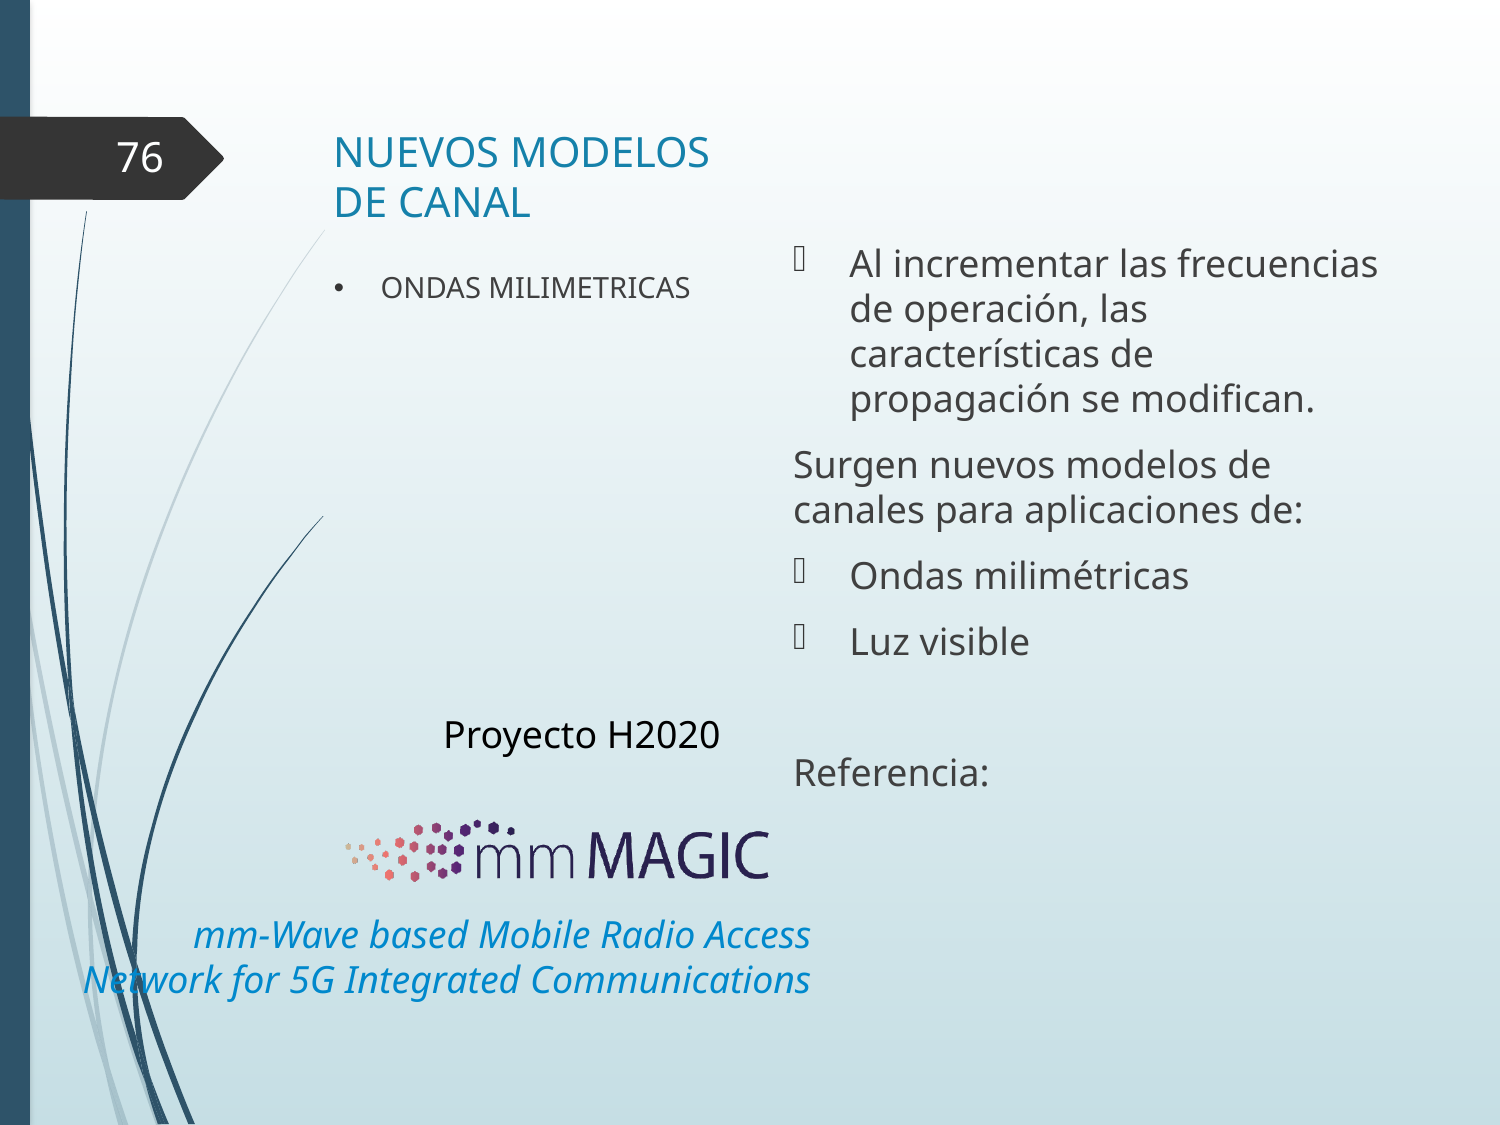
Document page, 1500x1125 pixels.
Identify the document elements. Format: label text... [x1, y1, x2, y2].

picture [274, 810, 778, 891]
list ONDAS MILIMETRICAS [318, 262, 750, 809]
list Al incrementar las frecuencias de operación, las características de propagación se modifican. Surgen nuevos modelos de canales para aplicaciones de: Ondas milimétricas Luz visible Referencia: [778, 73, 1400, 962]
slide_number 76 [83, 129, 180, 190]
text_box mm-Wave based Mobile Radio Access Network for 5G Integrated Communications [29, 858, 827, 1009]
title NUEVOS MODELOS DE CANAL [318, 73, 750, 234]
text_box Proyecto H2020 [428, 704, 736, 764]
